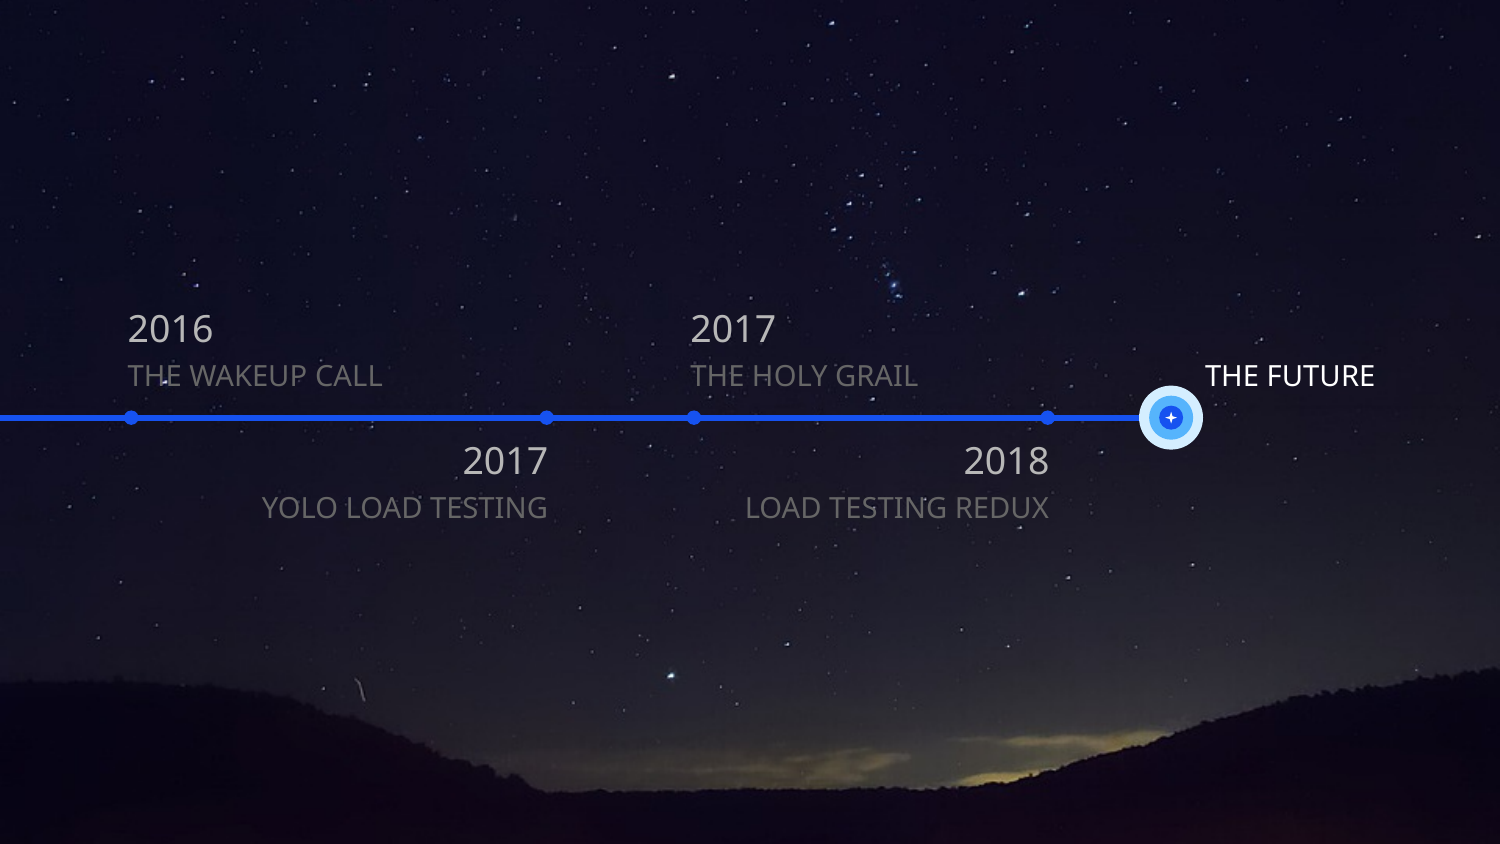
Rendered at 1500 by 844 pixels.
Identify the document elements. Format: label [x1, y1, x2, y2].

text_box [1138, 385, 1204, 450]
picture [0, 0, 1500, 844]
